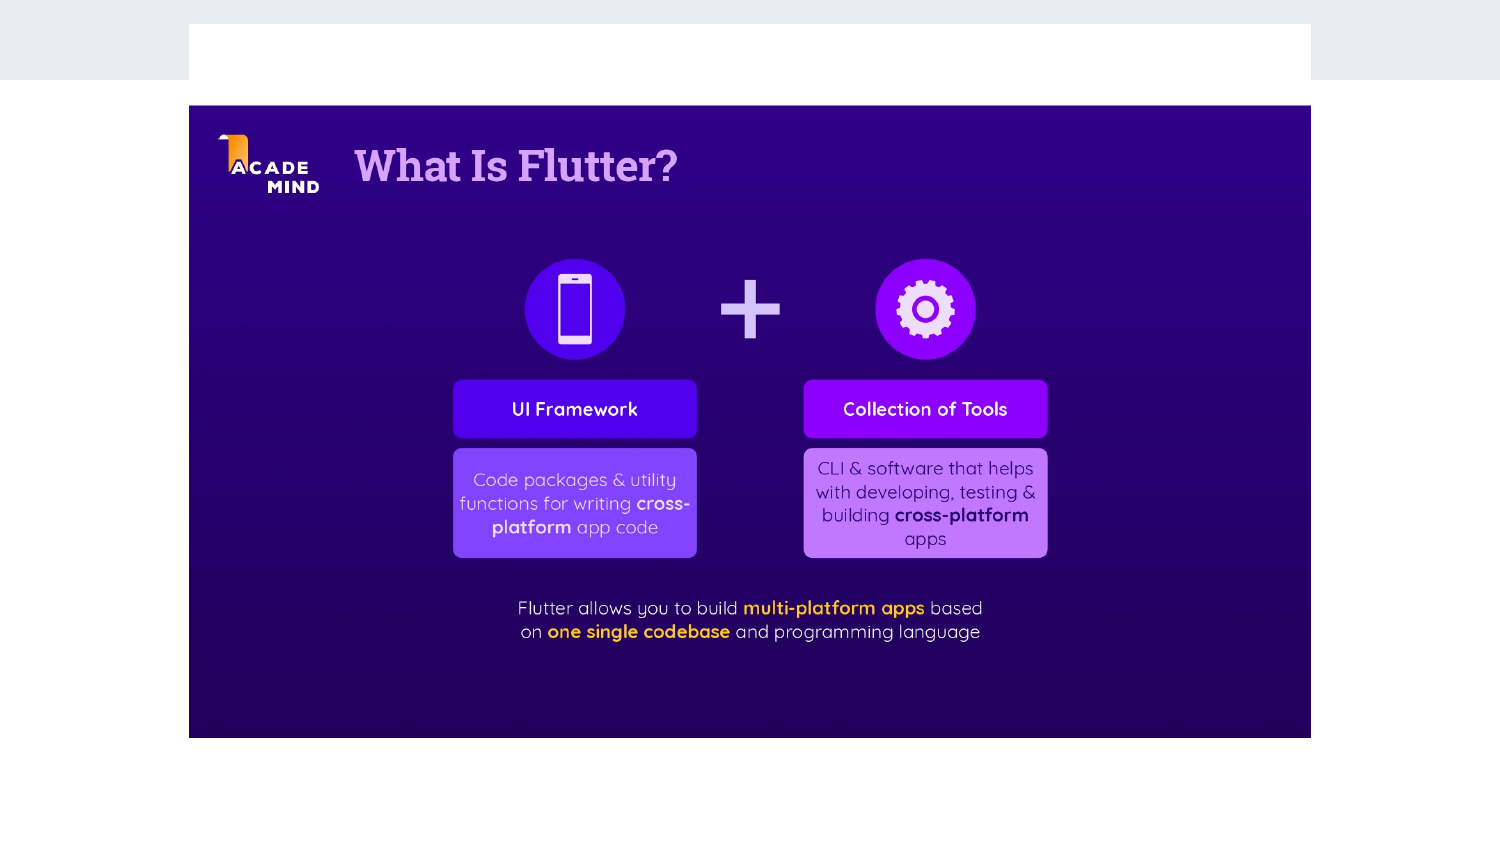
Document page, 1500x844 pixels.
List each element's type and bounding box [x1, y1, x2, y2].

picture [188, 24, 1312, 819]
